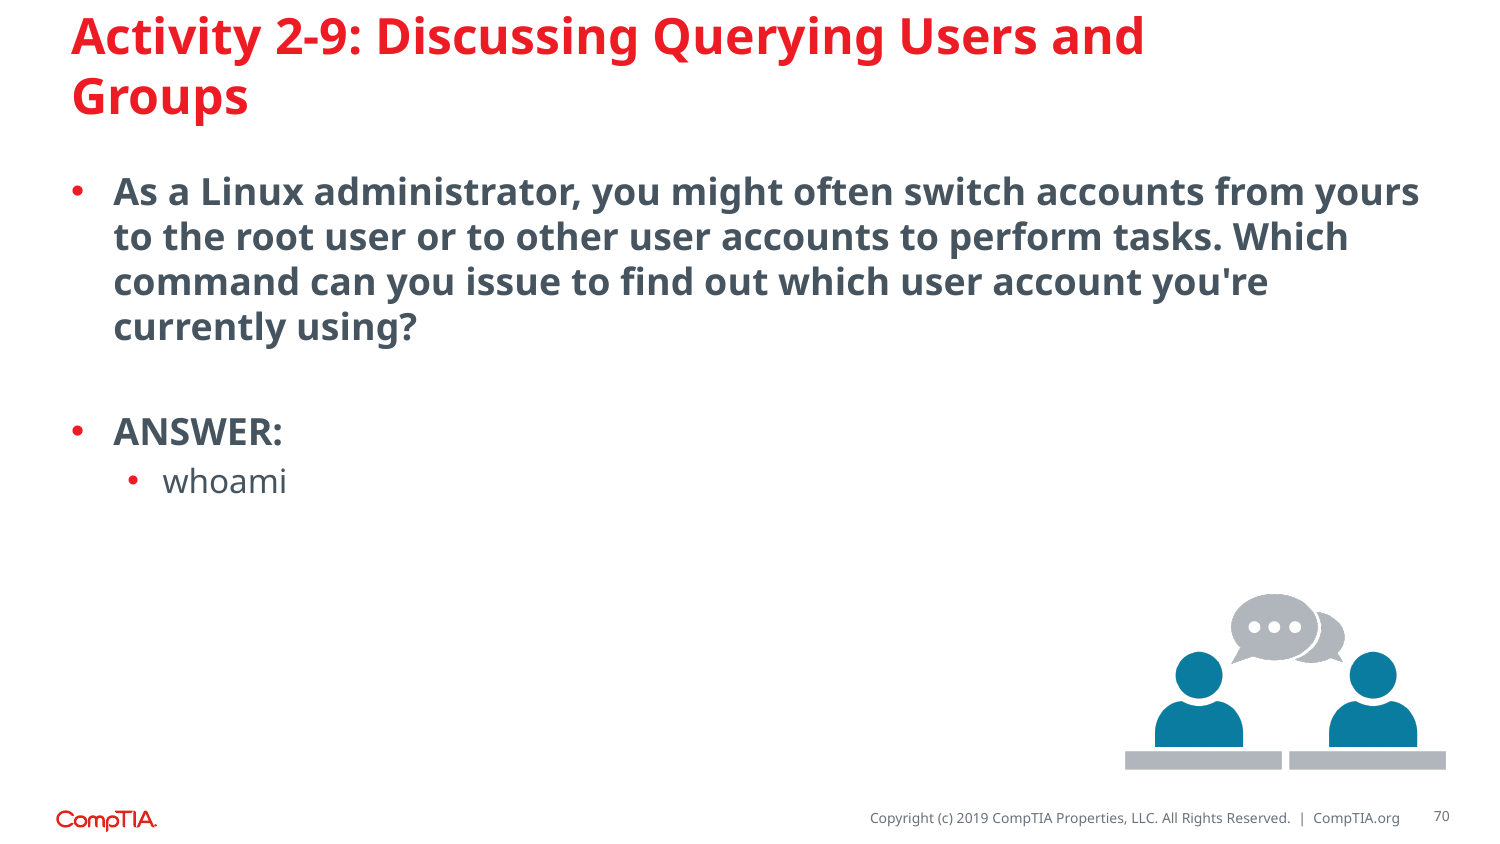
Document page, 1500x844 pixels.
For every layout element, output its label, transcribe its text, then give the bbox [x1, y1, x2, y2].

list As a Linux administrator, you might often switch accounts from yours to the root user or to other user accounts to perform tasks. Which command can you issue to find out which user account you're currently using? ANSWER: whoami [56, 160, 1444, 768]
picture [1124, 593, 1446, 770]
title Activity 2-9: Discussing Querying Users and Groups [56, 12, 1350, 117]
slide_number 70 [1407, 800, 1450, 835]
